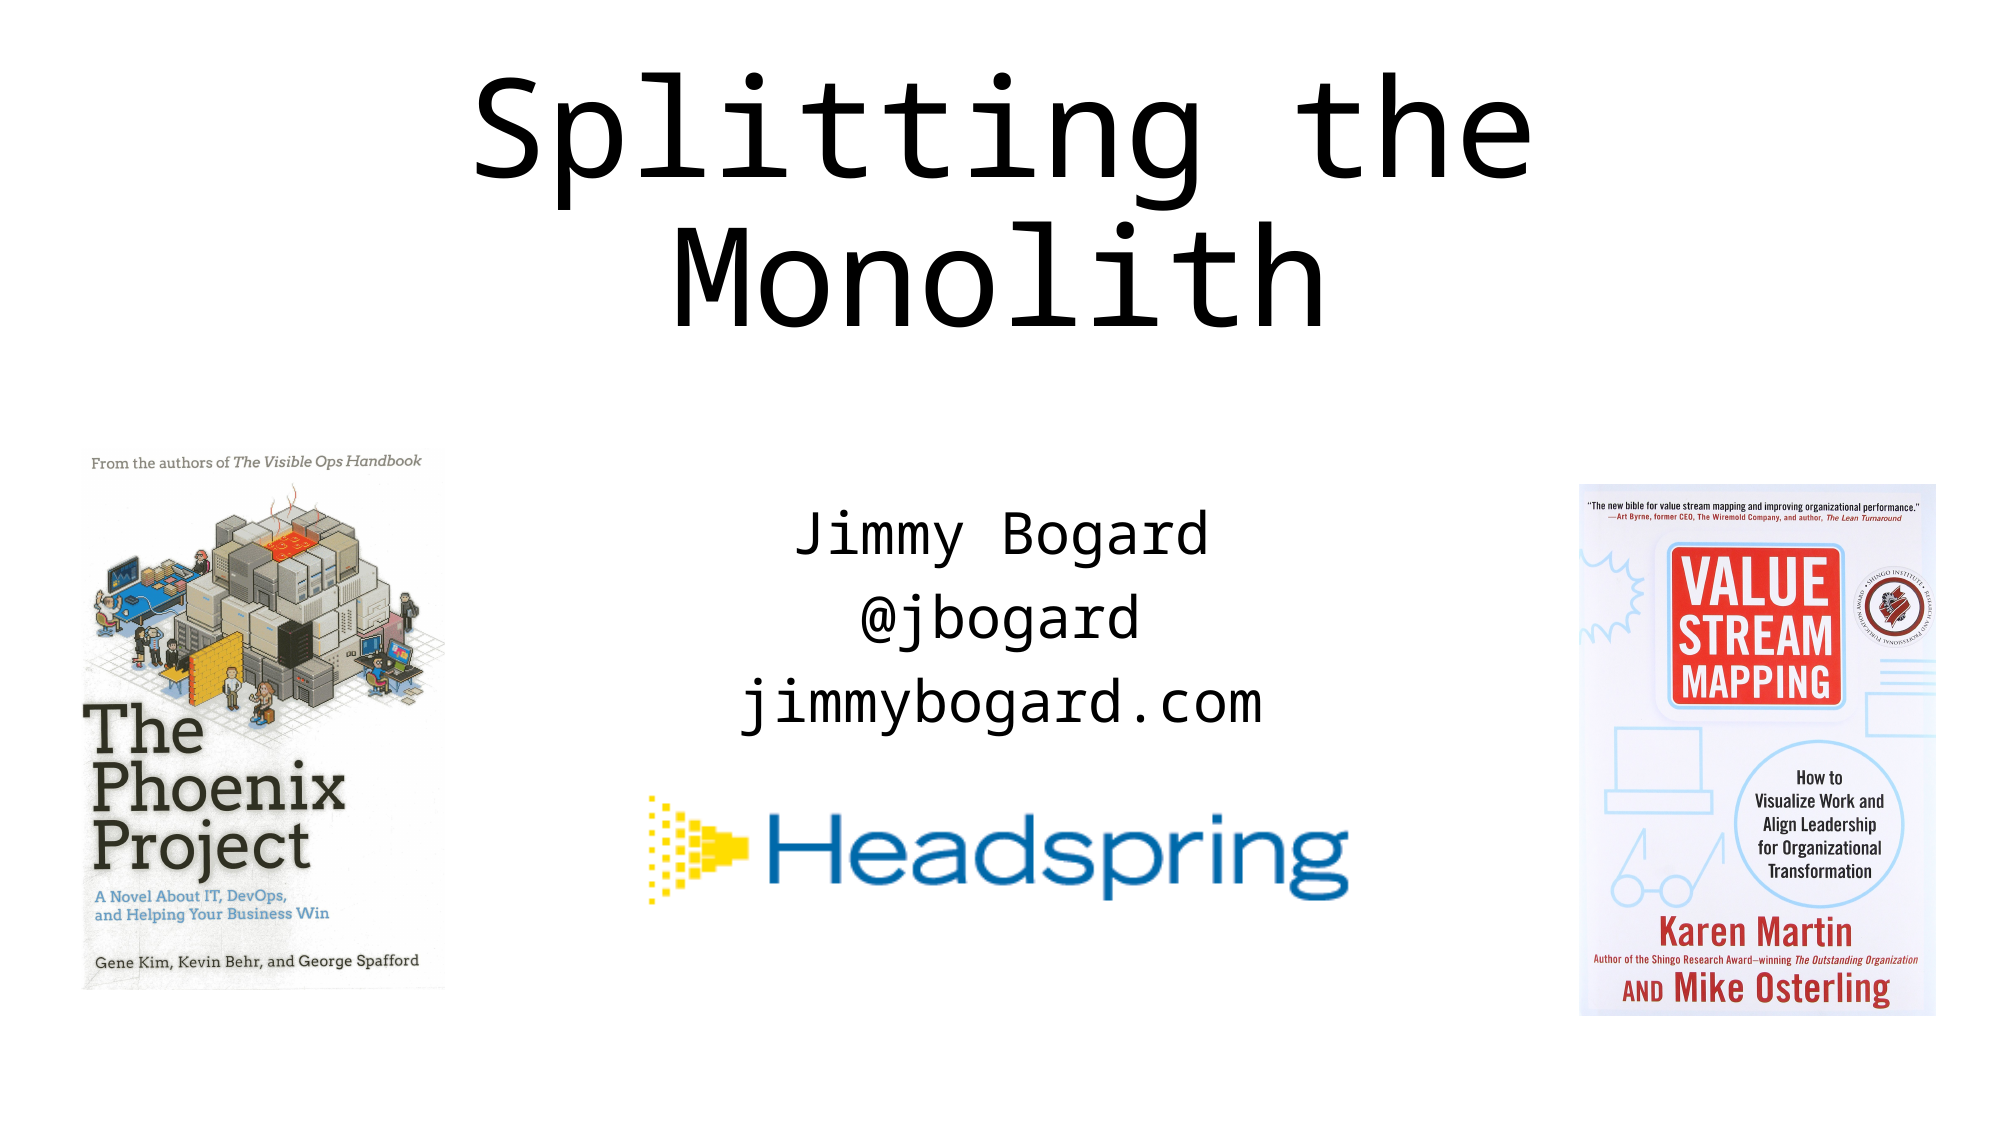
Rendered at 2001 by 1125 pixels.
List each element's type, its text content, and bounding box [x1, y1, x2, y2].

picture [627, 783, 1373, 920]
subtitle Jimmy Bogard @jbogard jimmybogard.com [445, 497, 1579, 970]
title Splitting the Monolith [288, 11, 1715, 404]
picture [1579, 484, 1936, 1016]
picture [81, 448, 445, 990]
